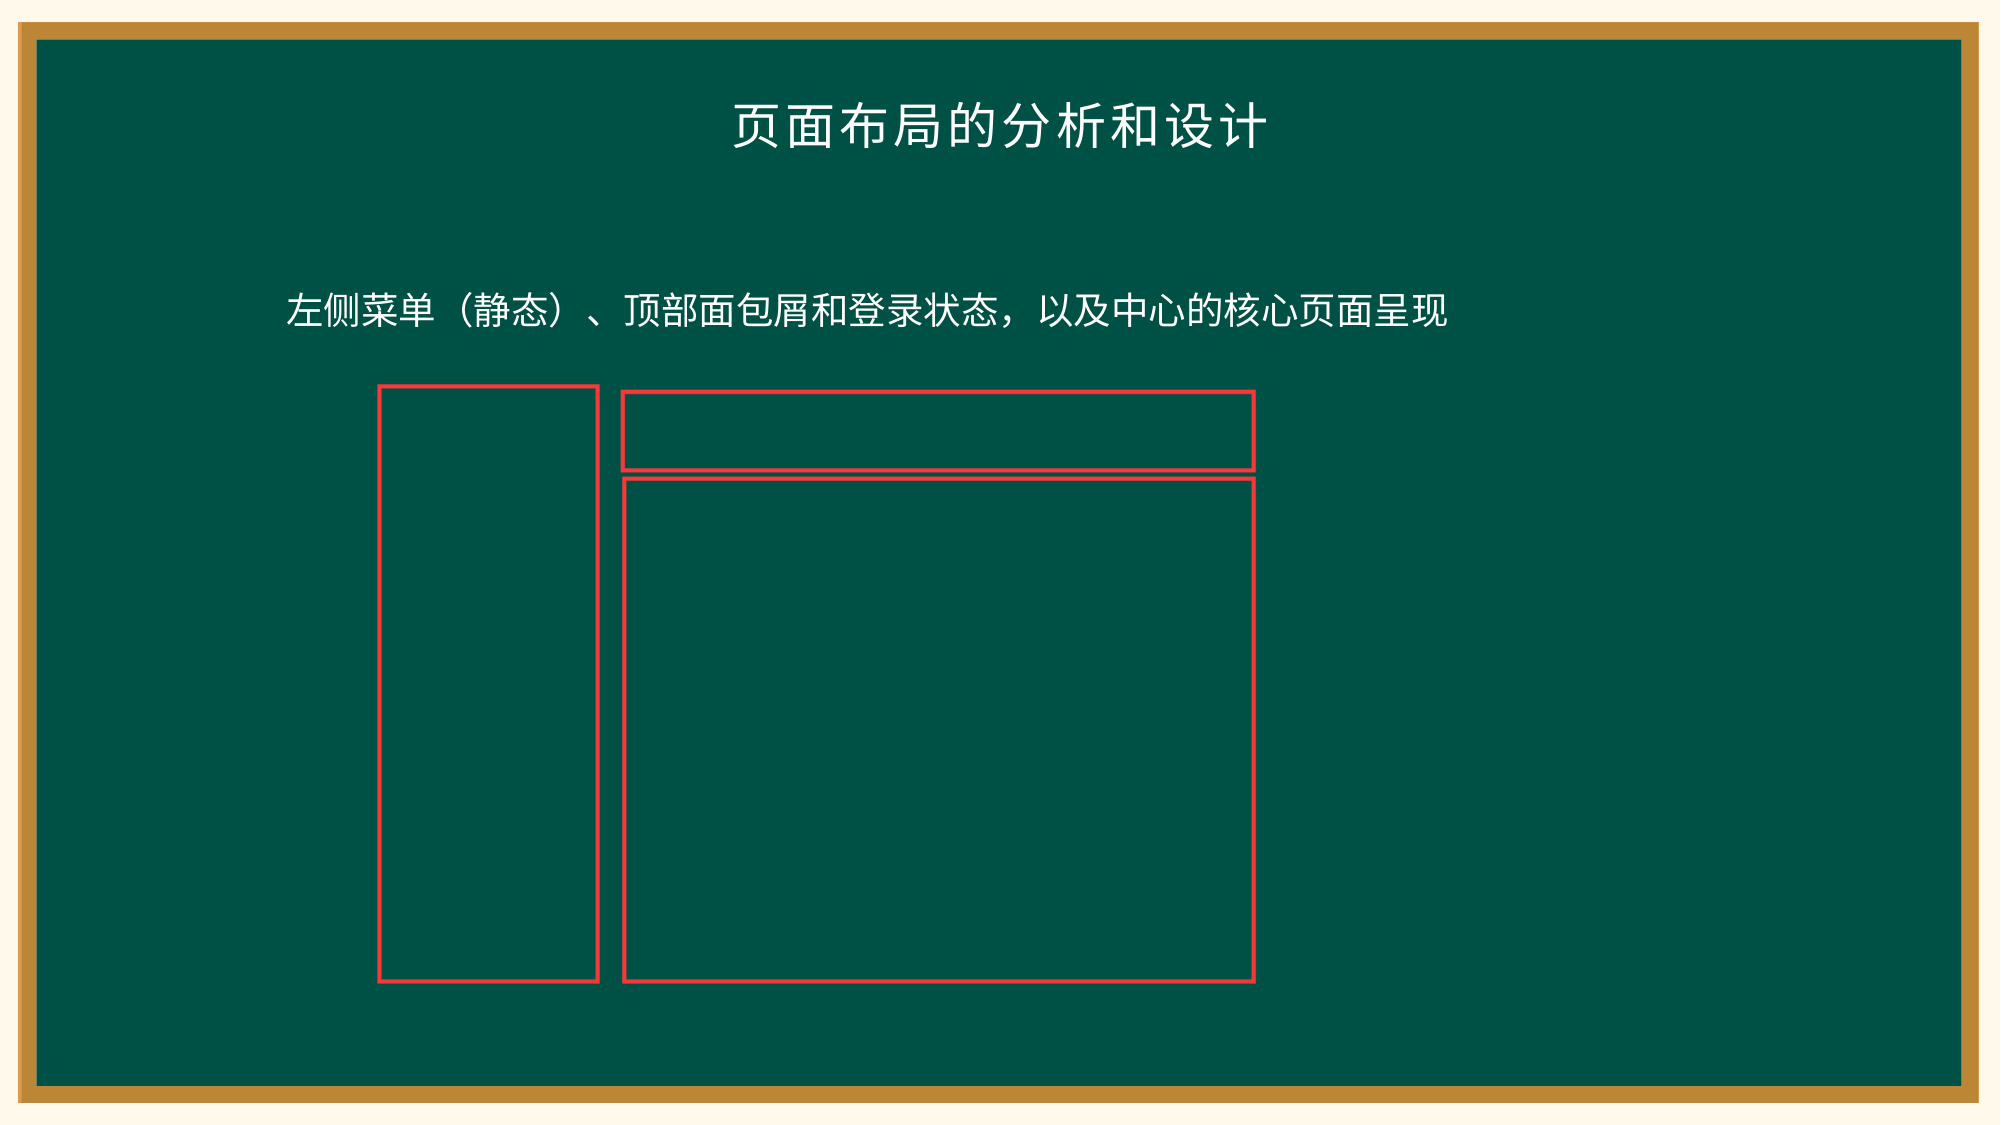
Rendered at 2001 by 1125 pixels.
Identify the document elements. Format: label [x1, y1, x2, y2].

text_box [18, 22, 1979, 1103]
text_box [0, 0, 2000, 1125]
picture [281, 362, 1568, 1009]
